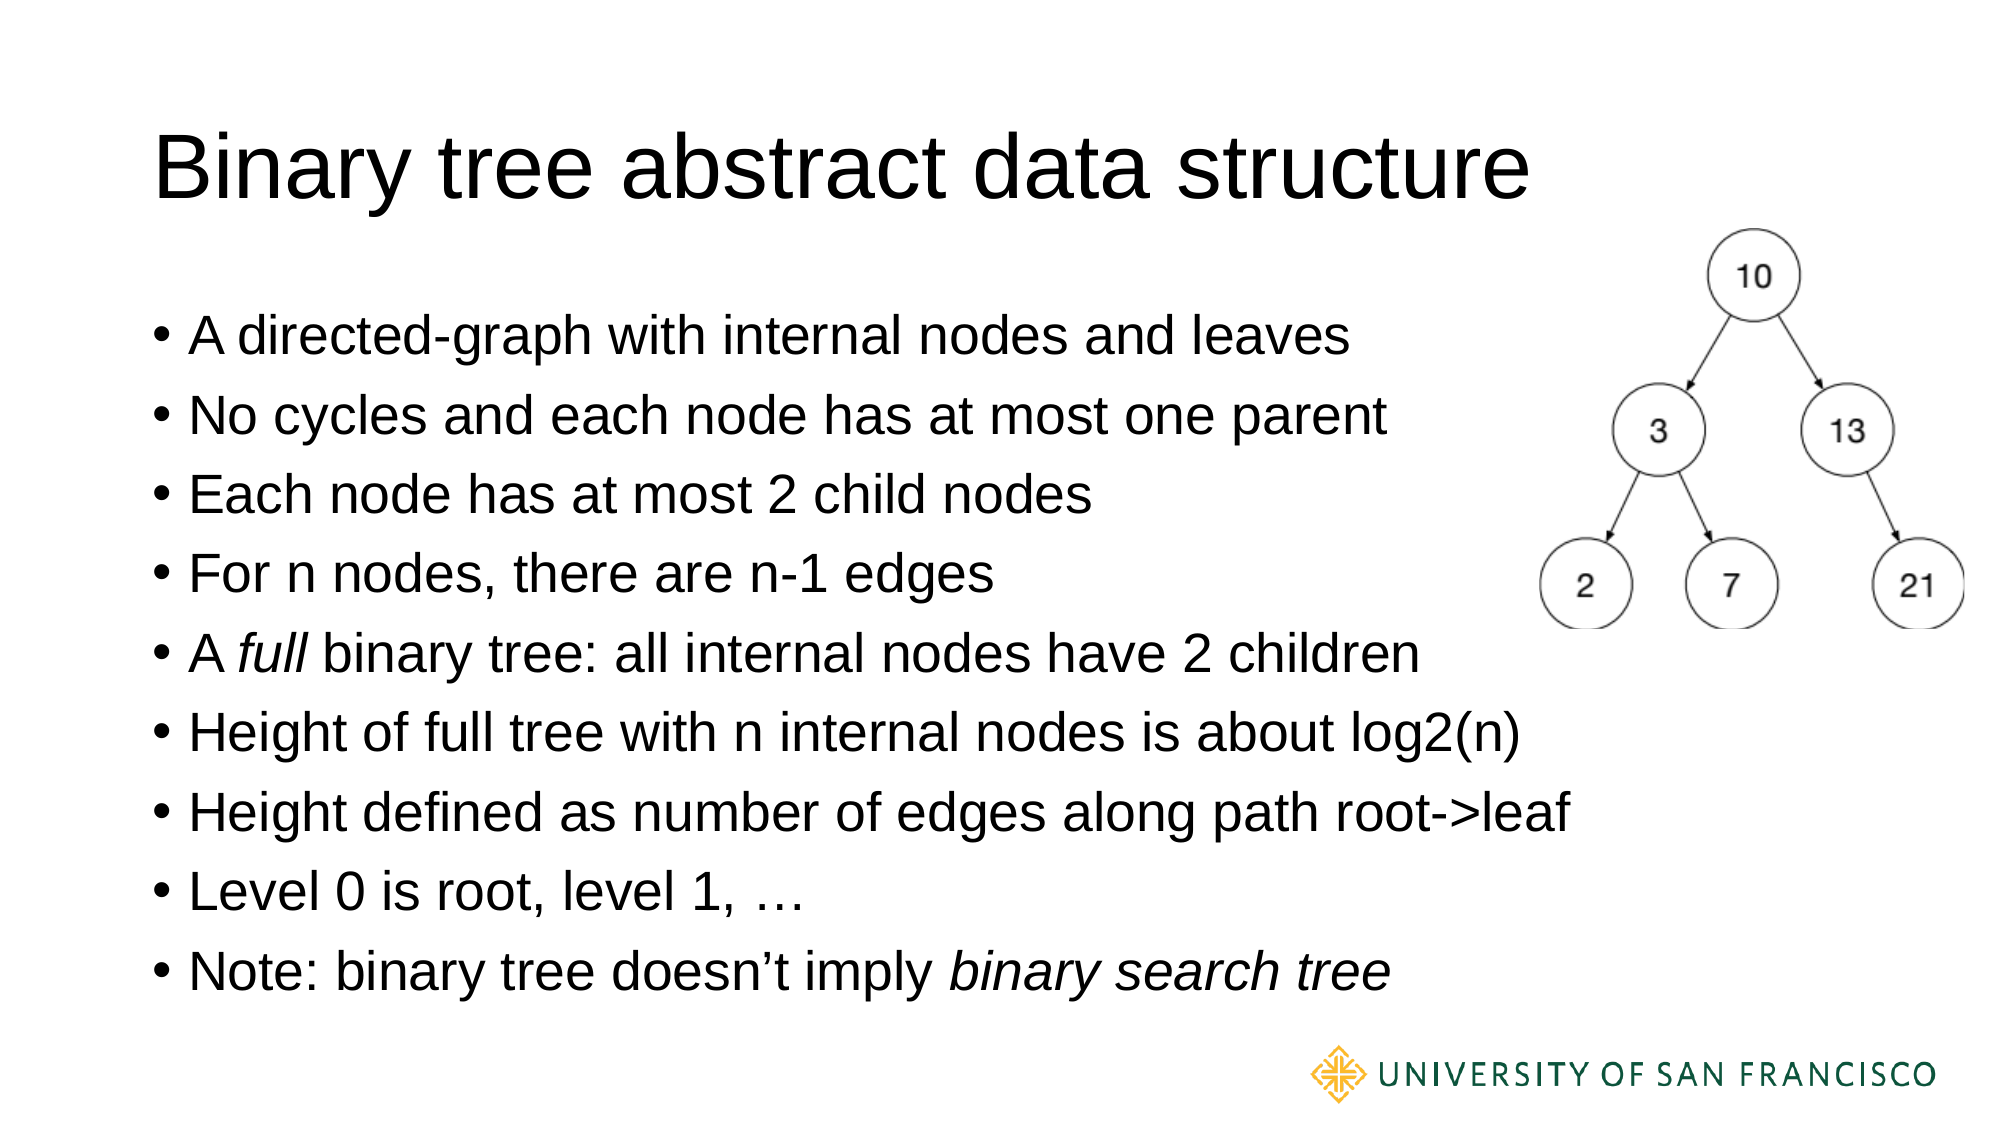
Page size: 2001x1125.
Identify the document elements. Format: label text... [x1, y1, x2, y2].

title Binary tree abstract data structure [137, 59, 1863, 278]
list A directed-graph with internal nodes and leaves No cycles and each node has at most one parent Each node has at most 2 child nodes For n nodes, there are n-1 edges A full binary tree: all internal nodes have 2 children Height of full tree with n internal nodes is about log2(n) Height defined as number of edges along path root->leaf Level 0 is root, level 1, … Note: binary tree doesn’t imply binary search tree [137, 299, 1863, 1014]
picture [1539, 228, 1965, 629]
